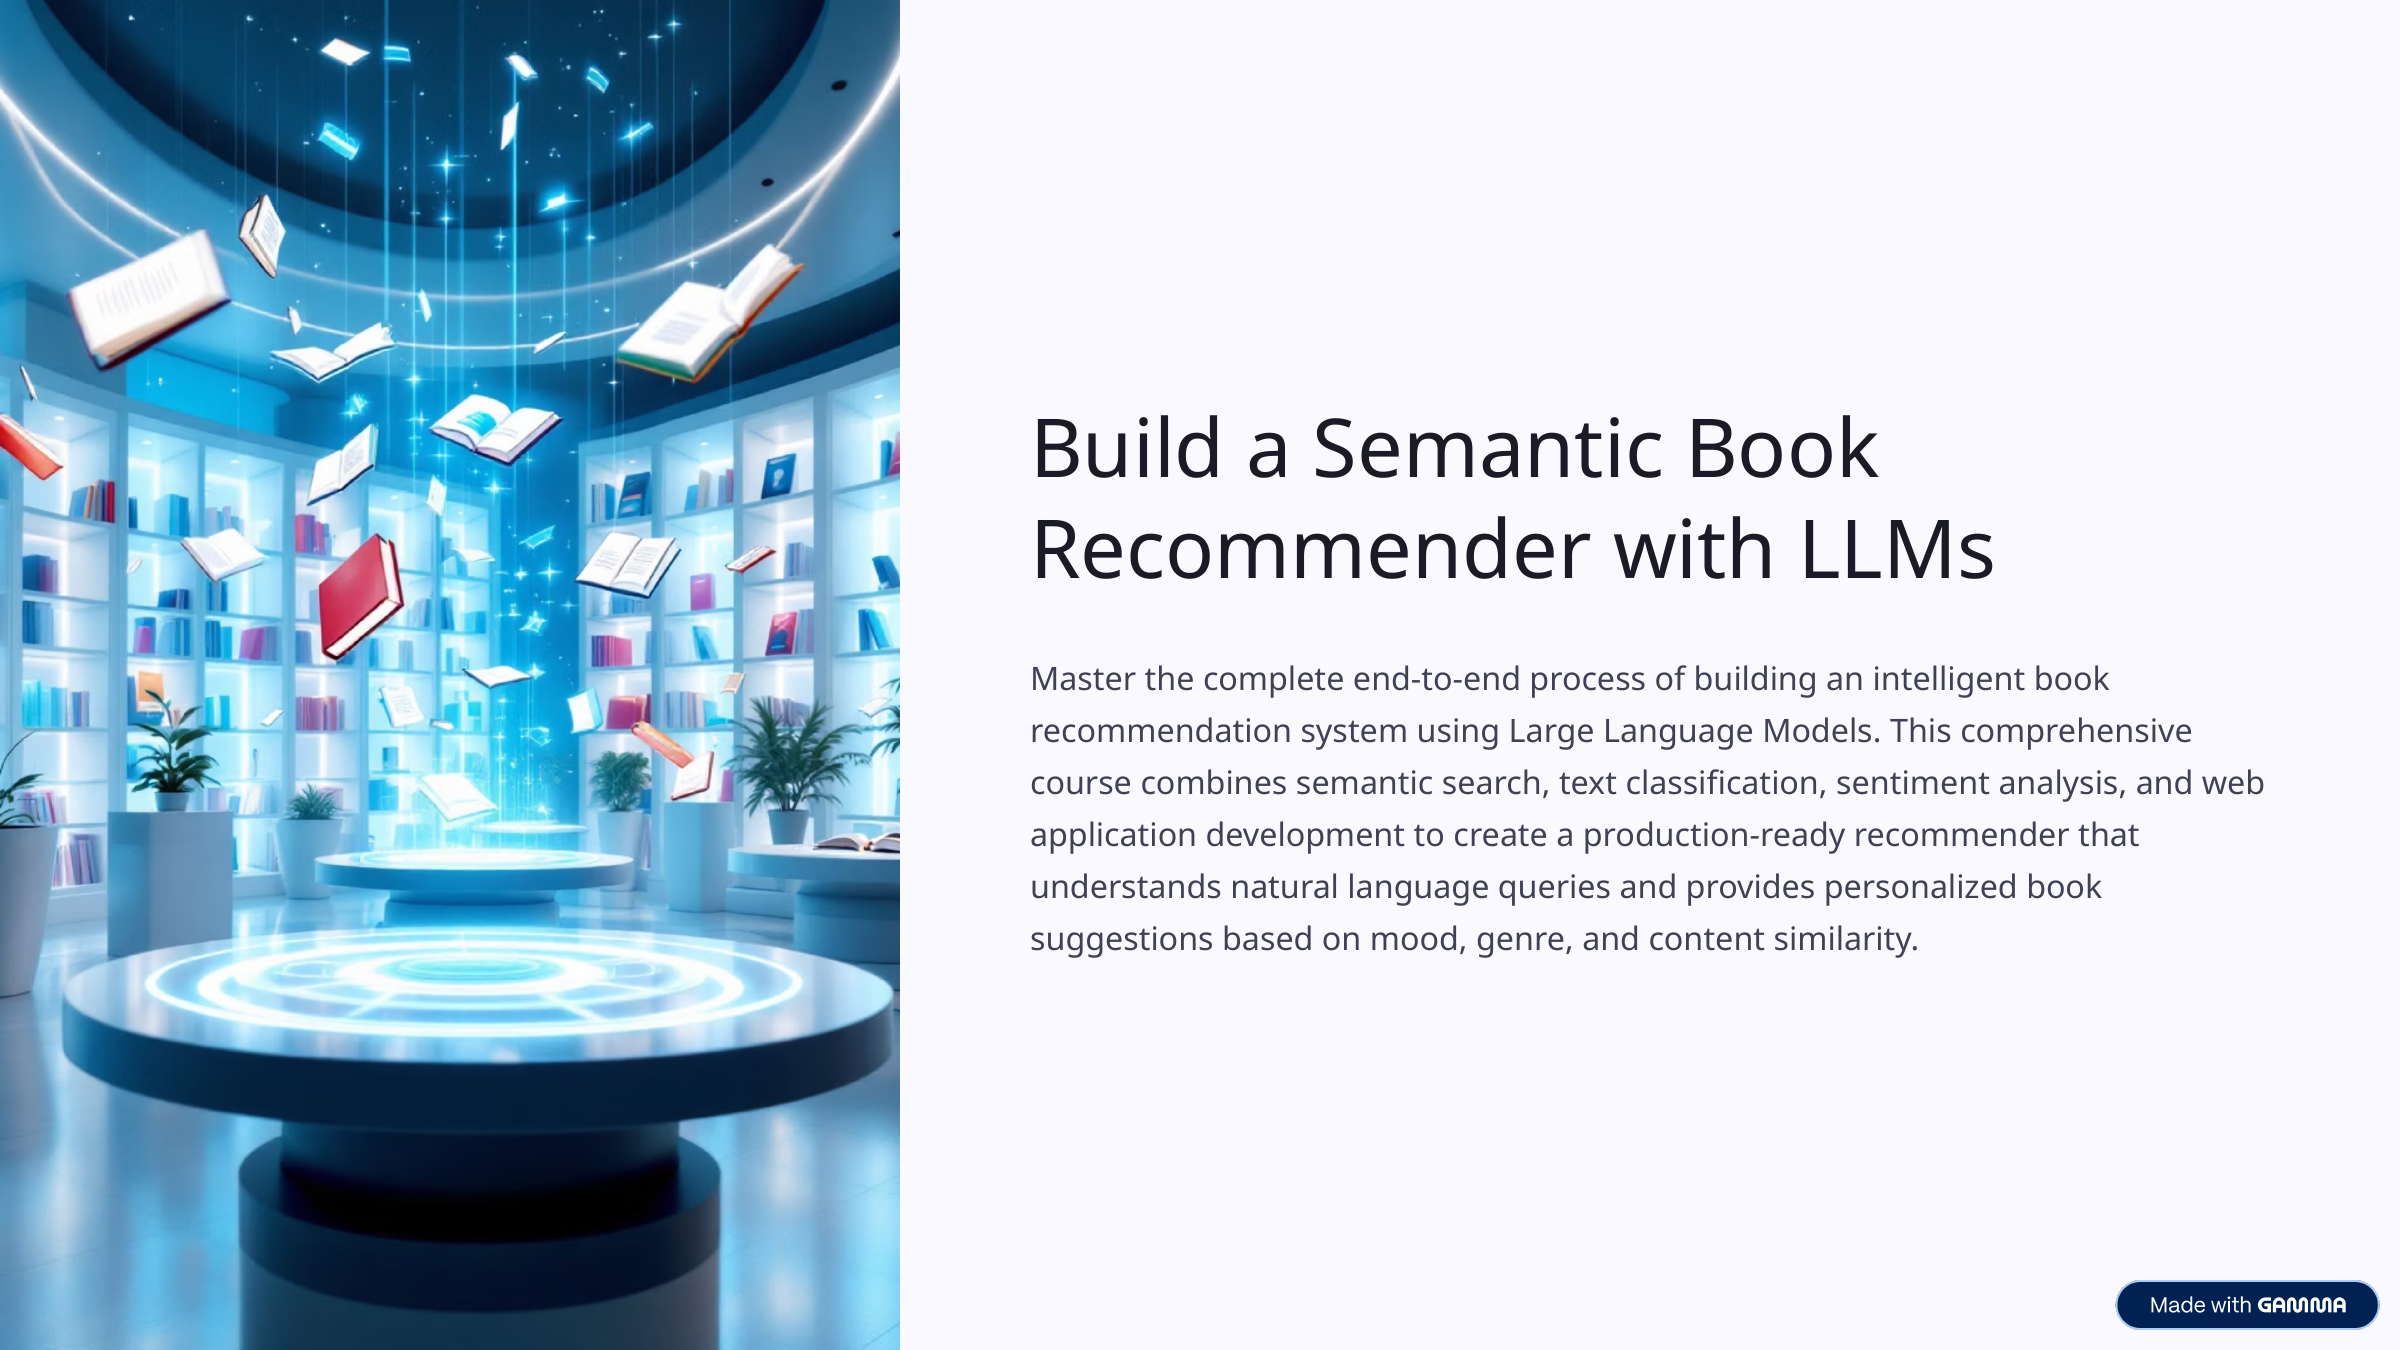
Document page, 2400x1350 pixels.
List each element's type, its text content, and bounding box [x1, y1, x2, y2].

text_box Build a Semantic Book Recommender with LLMs [1030, 392, 2270, 596]
picture [2106, 1271, 2389, 1339]
text_box Master the complete end-to-end process of building an intelligent book recommendation system using Large Language Models. This comprehensive course combines semantic search, text classification, sentiment analysis, and web application development to create a production-ready recommender that understands natural language queries and provides personalized book suggestions based on mood, genre, and content similarity. [1030, 644, 2270, 958]
picture [0, 0, 900, 1350]
